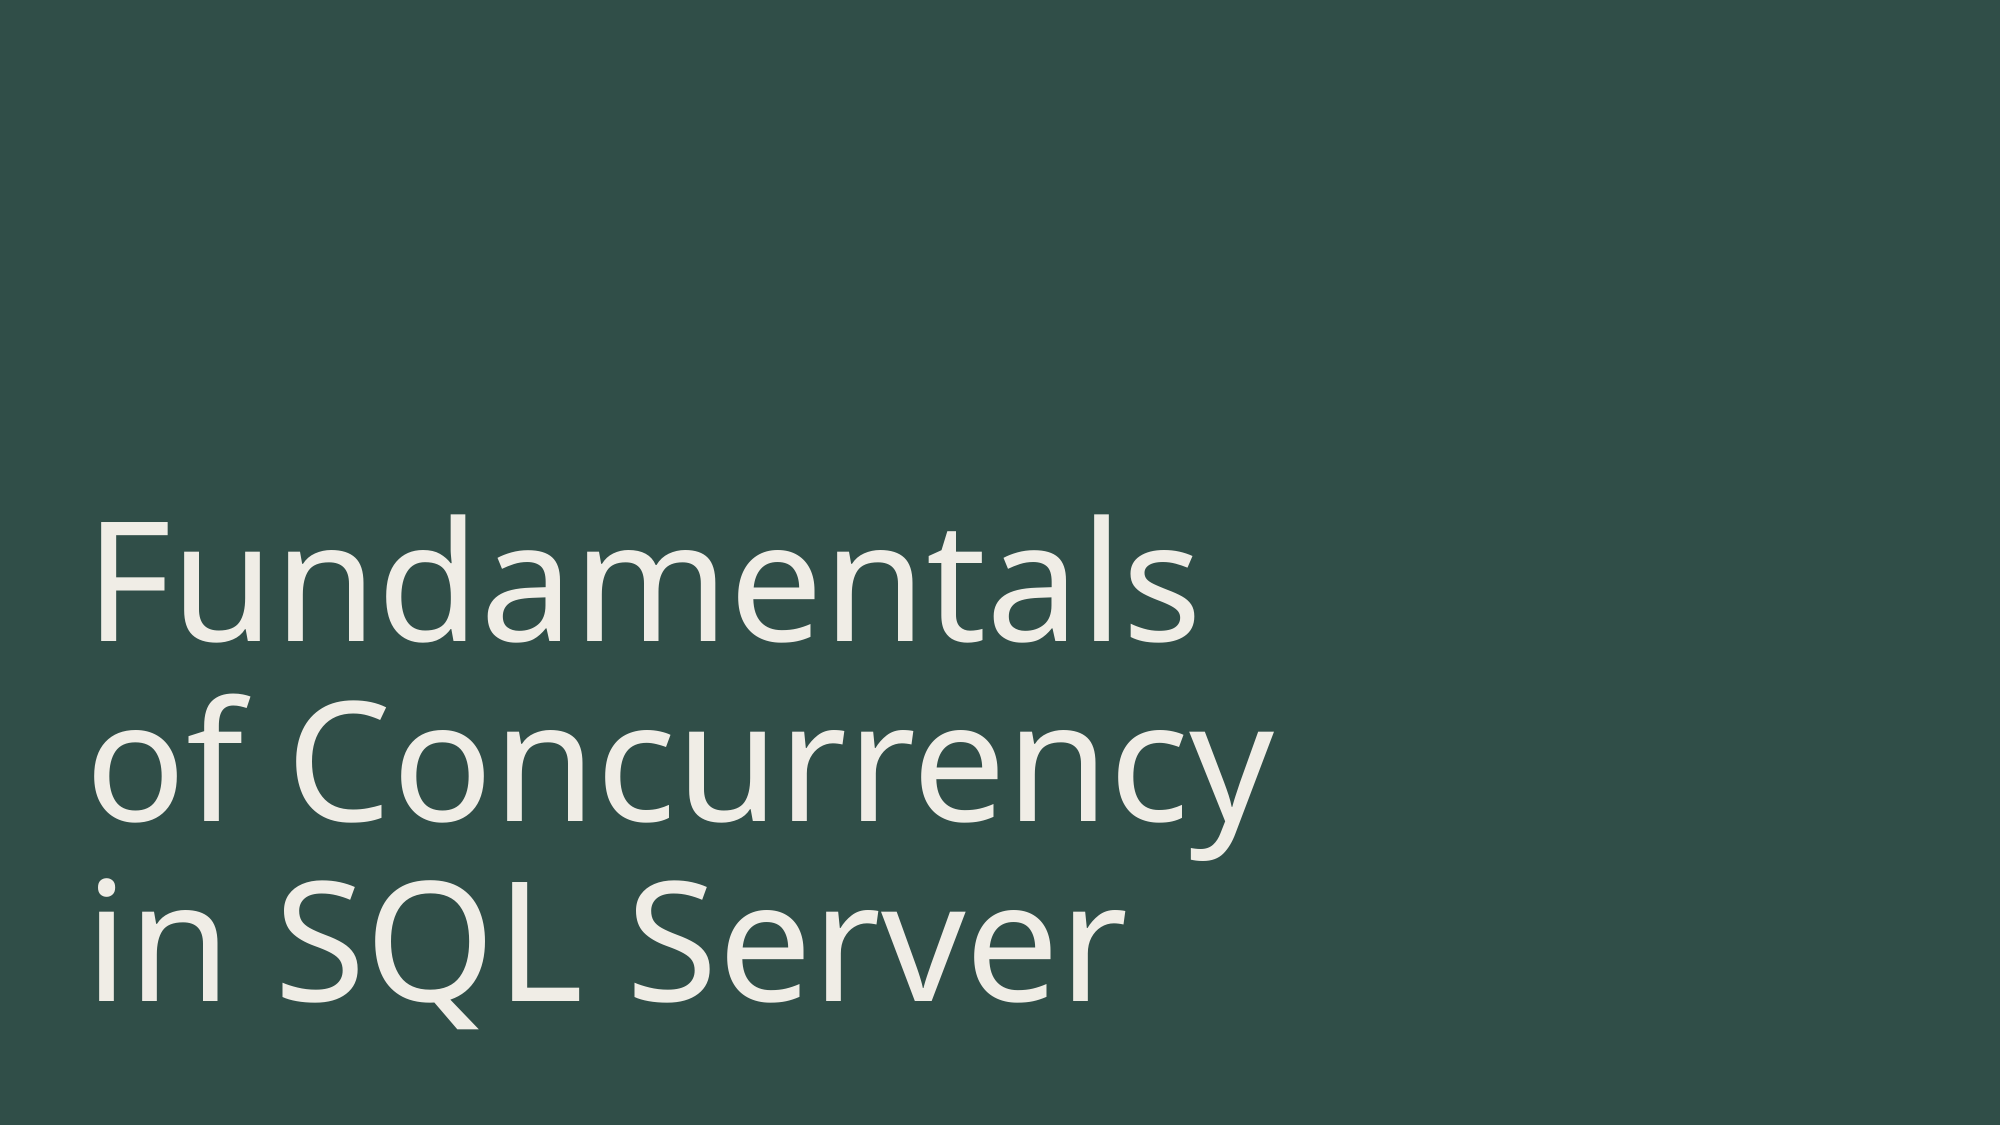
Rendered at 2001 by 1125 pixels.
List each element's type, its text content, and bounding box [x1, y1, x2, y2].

title Fundamentals of Concurrency in SQL Server [70, 296, 1346, 1046]
